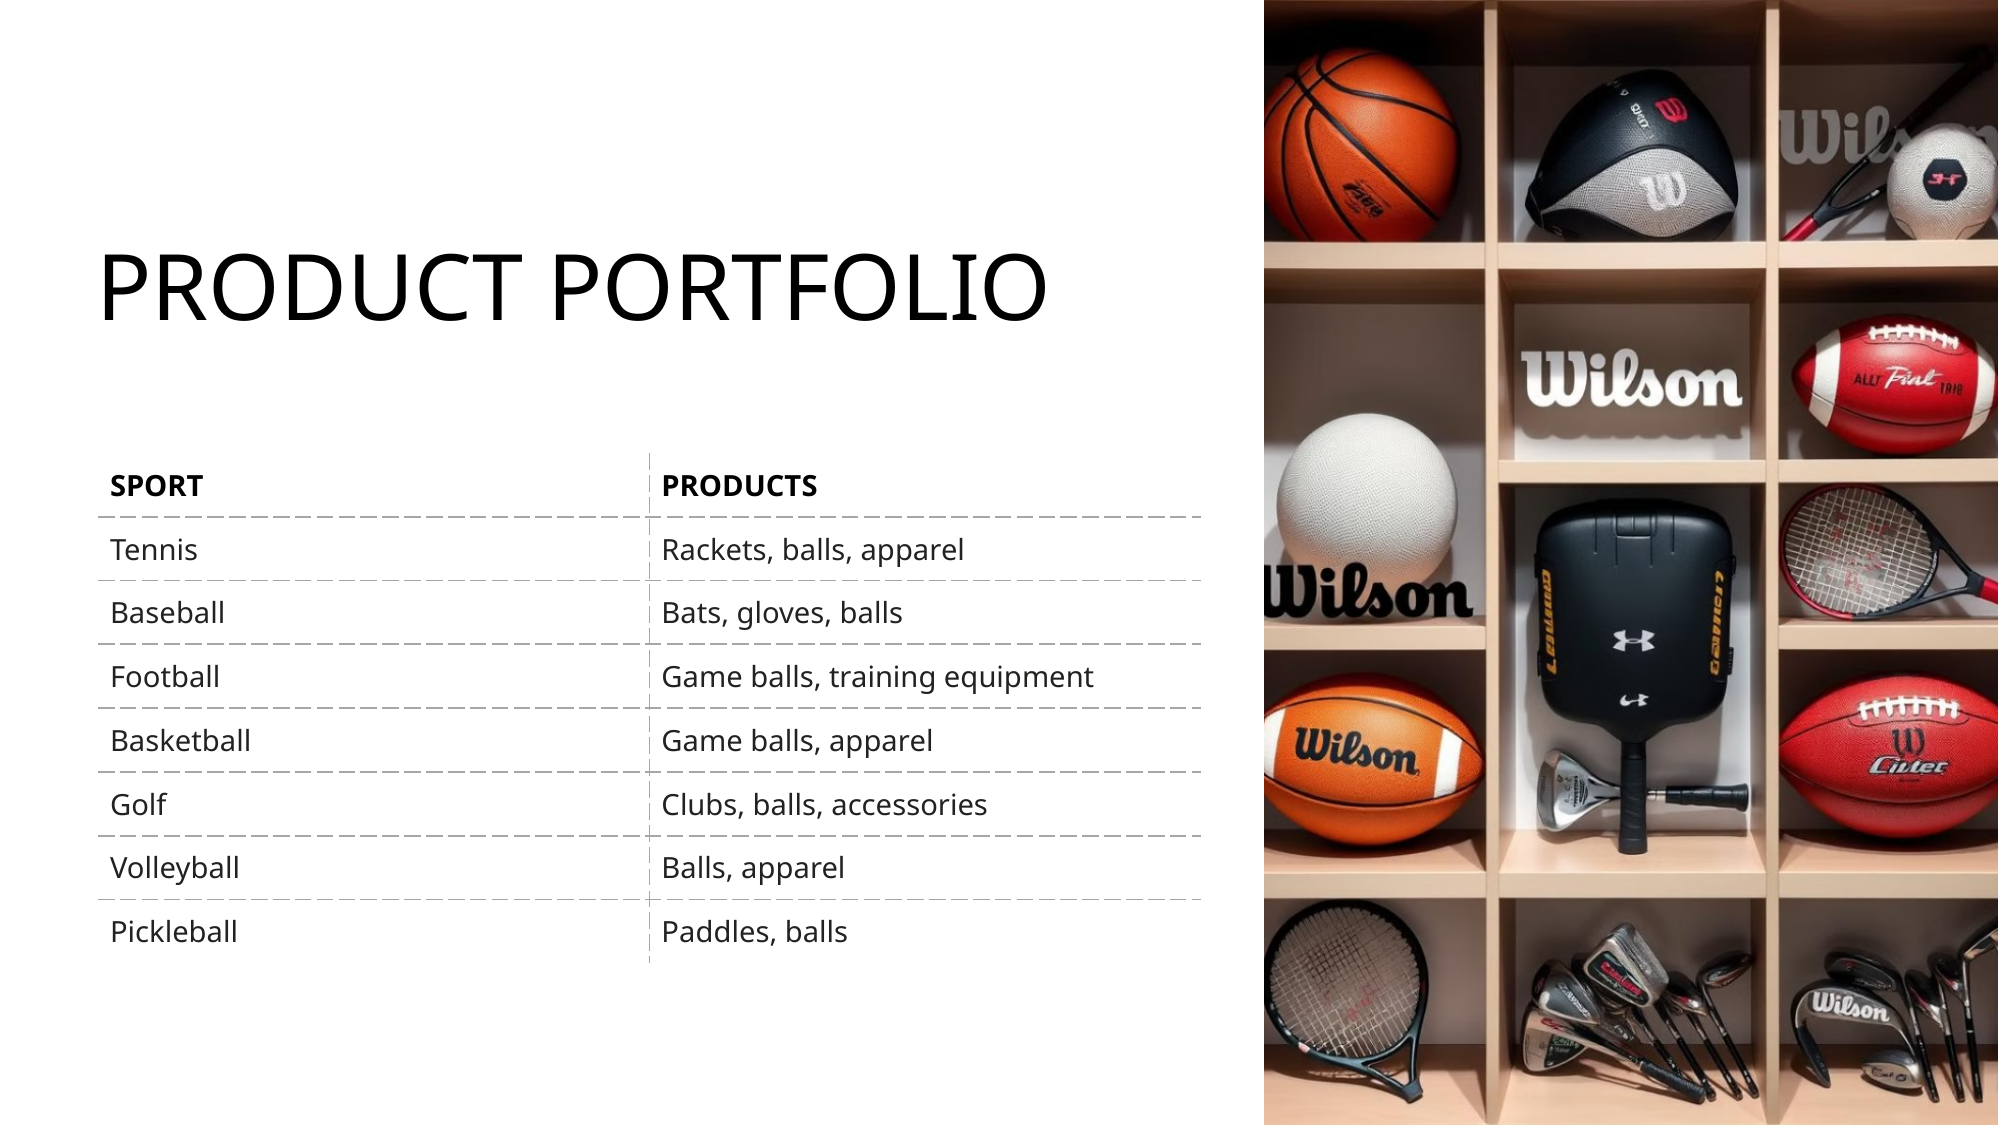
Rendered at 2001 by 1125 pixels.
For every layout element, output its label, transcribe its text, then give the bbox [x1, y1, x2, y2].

table_header PRODUCTS [649, 453, 1201, 517]
table_header SPORT [98, 453, 649, 517]
table_cell Rackets, balls, apparel [649, 517, 1201, 581]
table_cell Game balls, apparel [649, 708, 1201, 772]
picture [1264, 0, 1998, 1125]
table_cell Volleyball [98, 836, 649, 899]
table_cell Game balls, training equipment [649, 644, 1201, 708]
text_box PRODUCT PORTFOLIO [81, 221, 1264, 379]
table_cell Tennis [98, 517, 649, 581]
table_cell Golf [98, 772, 649, 836]
table_cell Paddles, balls [649, 899, 1201, 963]
table_cell Bats, gloves, balls [649, 581, 1201, 644]
table_cell Clubs, balls, accessories [649, 772, 1201, 836]
table_cell Baseball [98, 581, 649, 644]
table_cell Balls, apparel [649, 836, 1201, 899]
table_cell Basketball [98, 708, 649, 772]
table_cell Football [98, 644, 649, 708]
table_cell Pickleball [98, 899, 649, 963]
